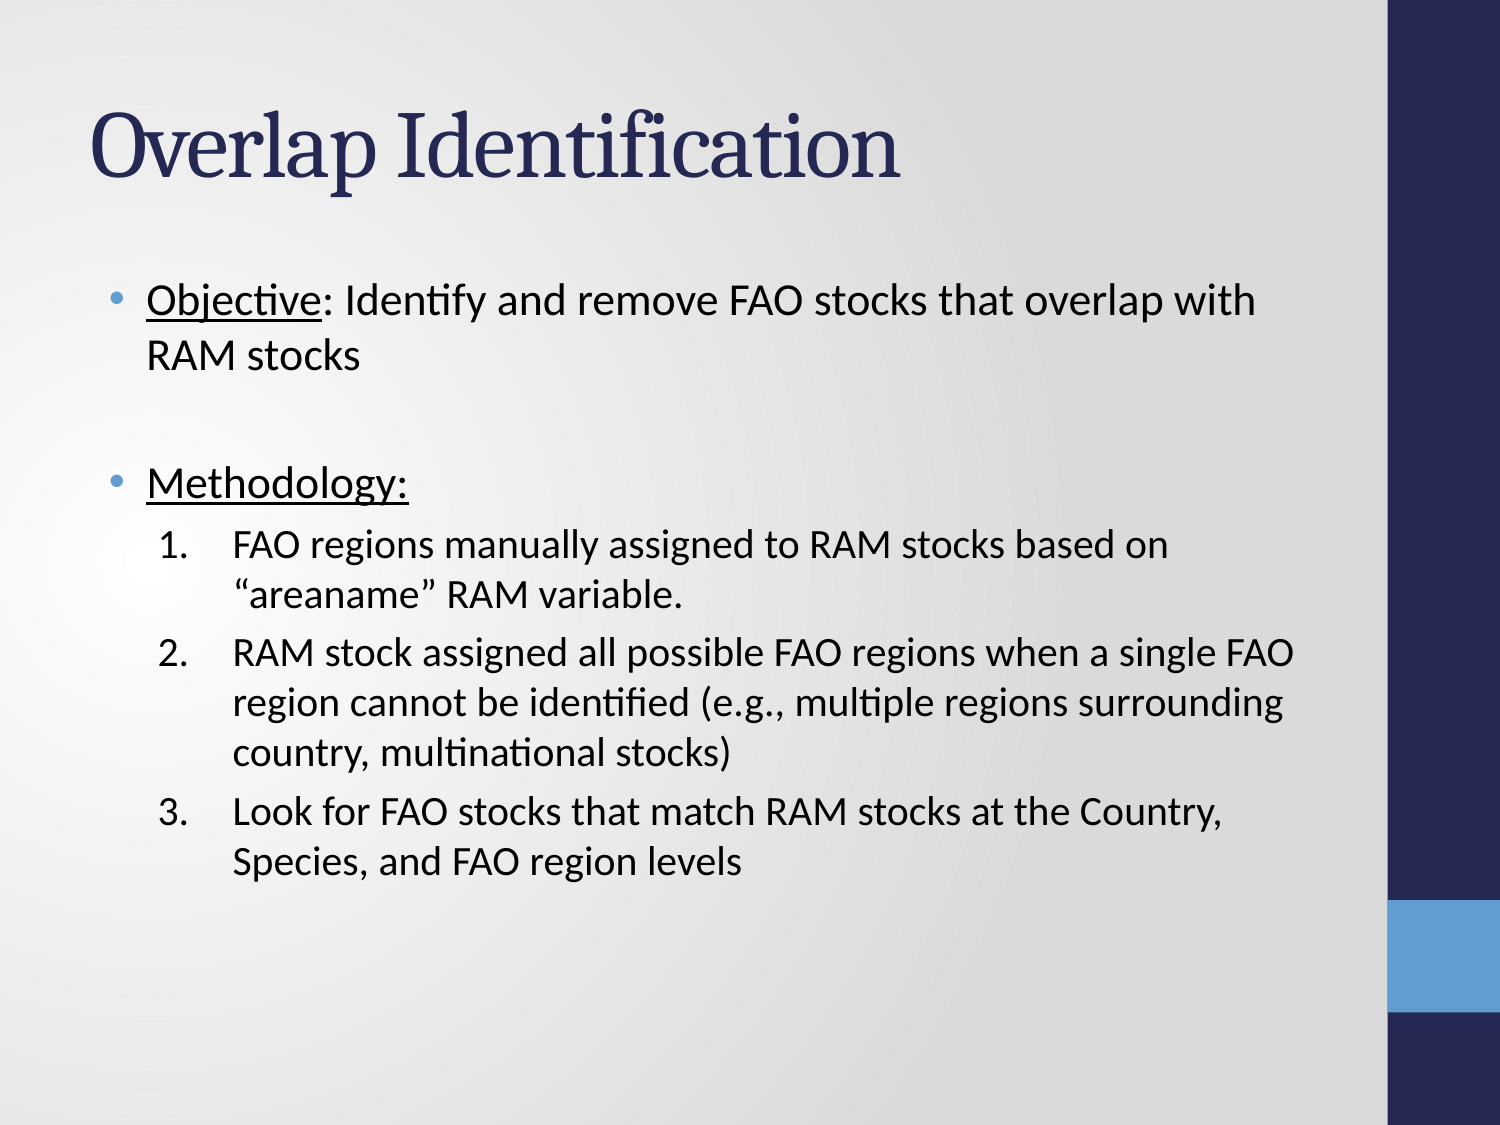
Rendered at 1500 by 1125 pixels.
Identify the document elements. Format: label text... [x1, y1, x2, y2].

title Overlap Identification [75, 45, 1325, 233]
list Objective: Identify and remove FAO stocks that overlap with RAM stocks Methodology: FAO regions manually assigned to RAM stocks based on “areaname” RAM variable. RAM stock assigned all possible FAO regions when a single FAO region cannot be identified (e.g., multiple regions surrounding country, multinational stocks) Look for FAO stocks that match RAM stocks at the Country, Species, and FAO region levels [75, 262, 1325, 1050]
